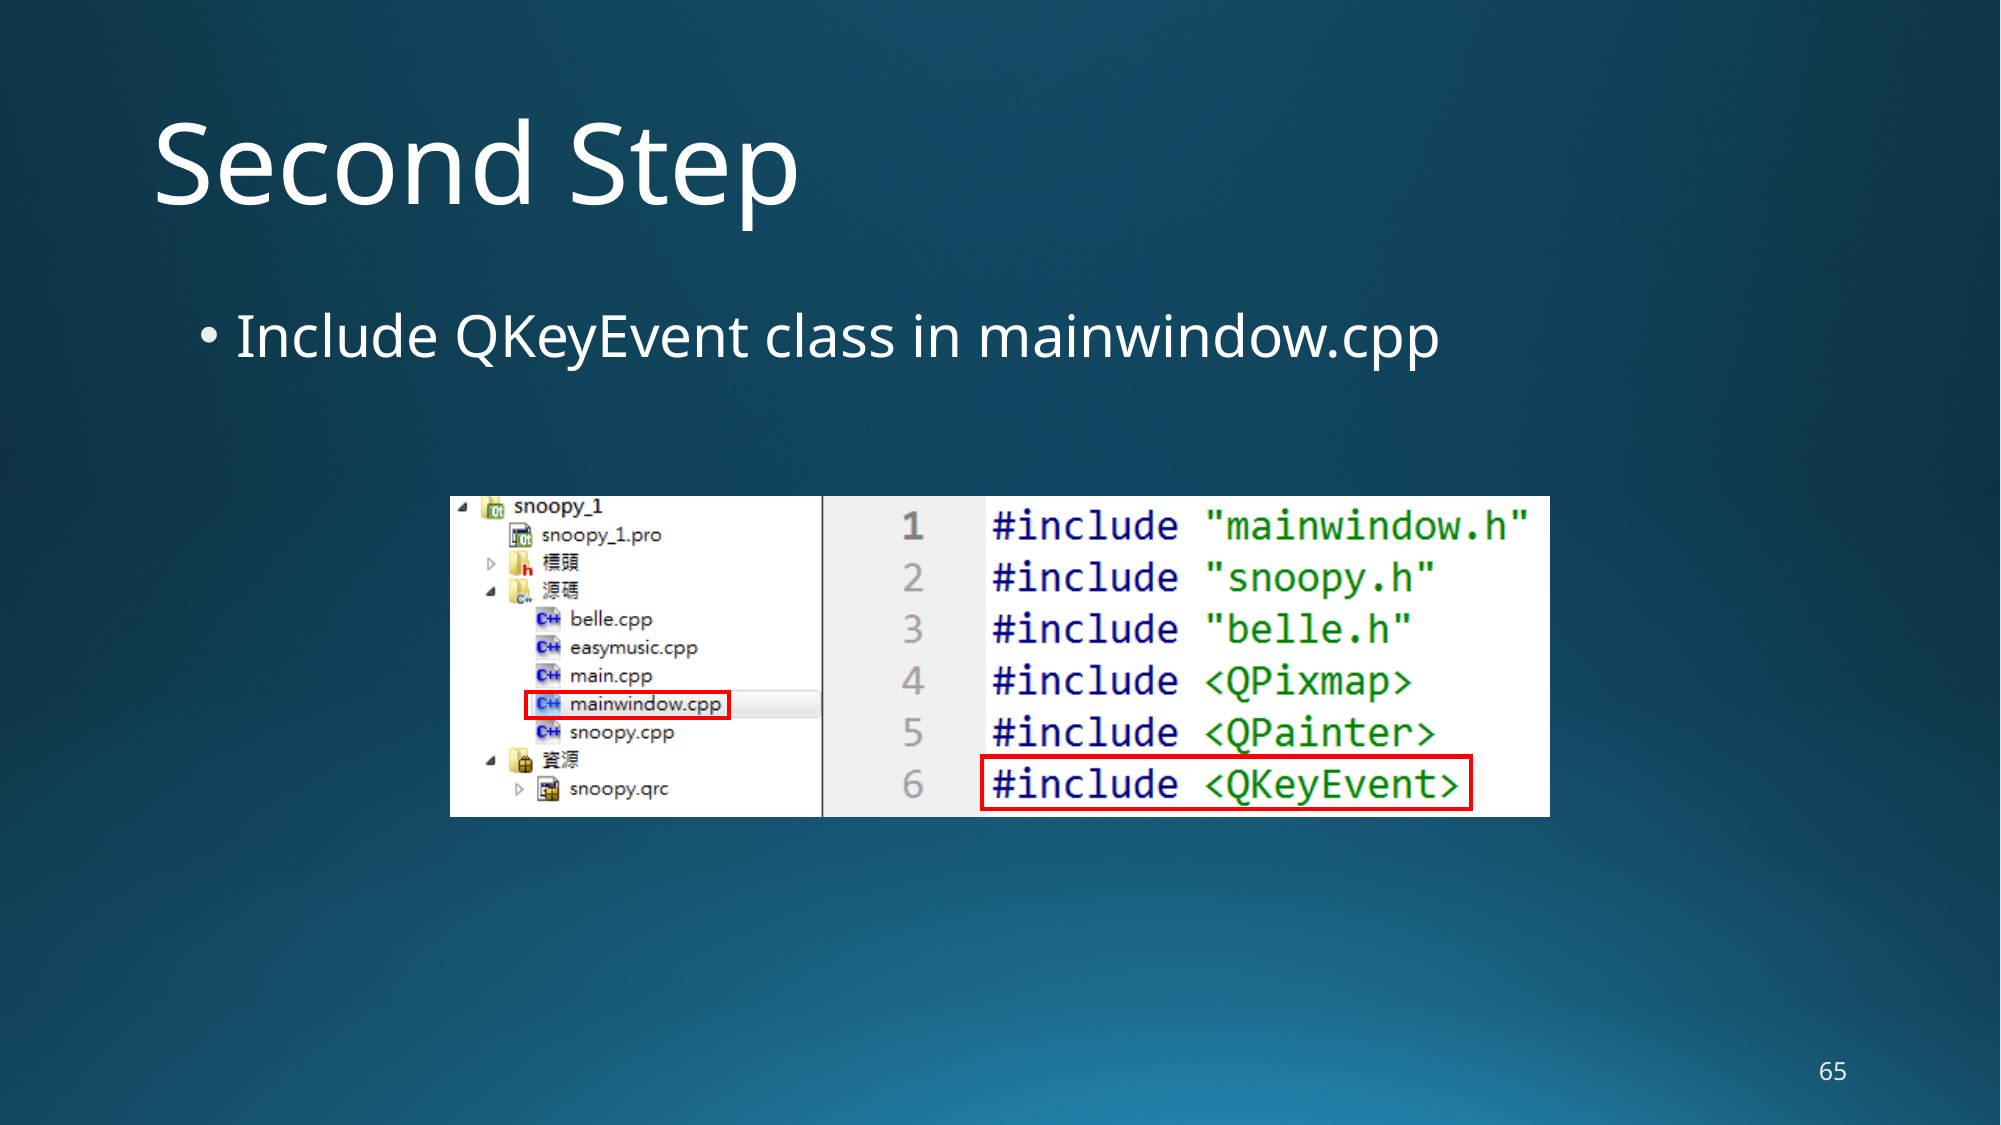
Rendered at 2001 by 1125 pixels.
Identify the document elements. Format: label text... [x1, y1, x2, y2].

slide_number 65 [1412, 1042, 1863, 1103]
title Second Step [137, 59, 1863, 278]
picture [0, 0, 2001, 1125]
list Include QKeyEvent class in mainwindow.cpp [183, 299, 1863, 1014]
